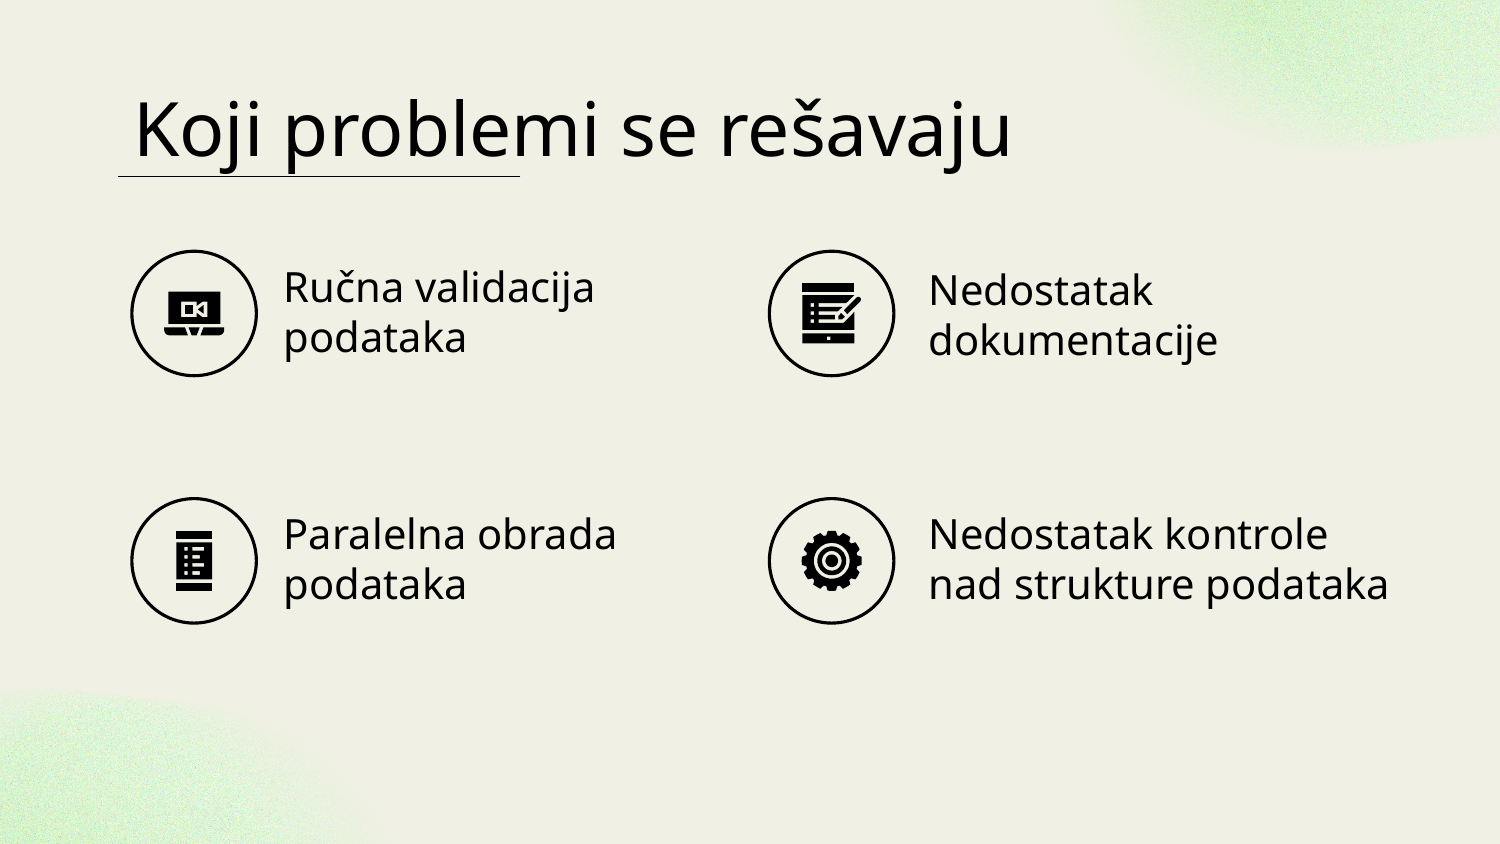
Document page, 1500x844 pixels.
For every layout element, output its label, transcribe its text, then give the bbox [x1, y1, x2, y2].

subtitle Nedostatak kontrole nad strukture podataka [913, 498, 1410, 624]
text_box [769, 251, 894, 376]
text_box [802, 283, 862, 344]
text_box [176, 530, 213, 592]
subtitle Paralelna obrada podataka [268, 498, 730, 624]
title Koji problemi se rešavaju [118, 66, 1382, 161]
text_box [163, 291, 225, 336]
text_box [131, 251, 257, 376]
text_box [769, 498, 894, 624]
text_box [801, 530, 862, 592]
text_box [131, 498, 257, 624]
subtitle Ručna validacija podataka [268, 251, 730, 376]
subtitle Nedostatak dokumentacije [913, 254, 1375, 379]
